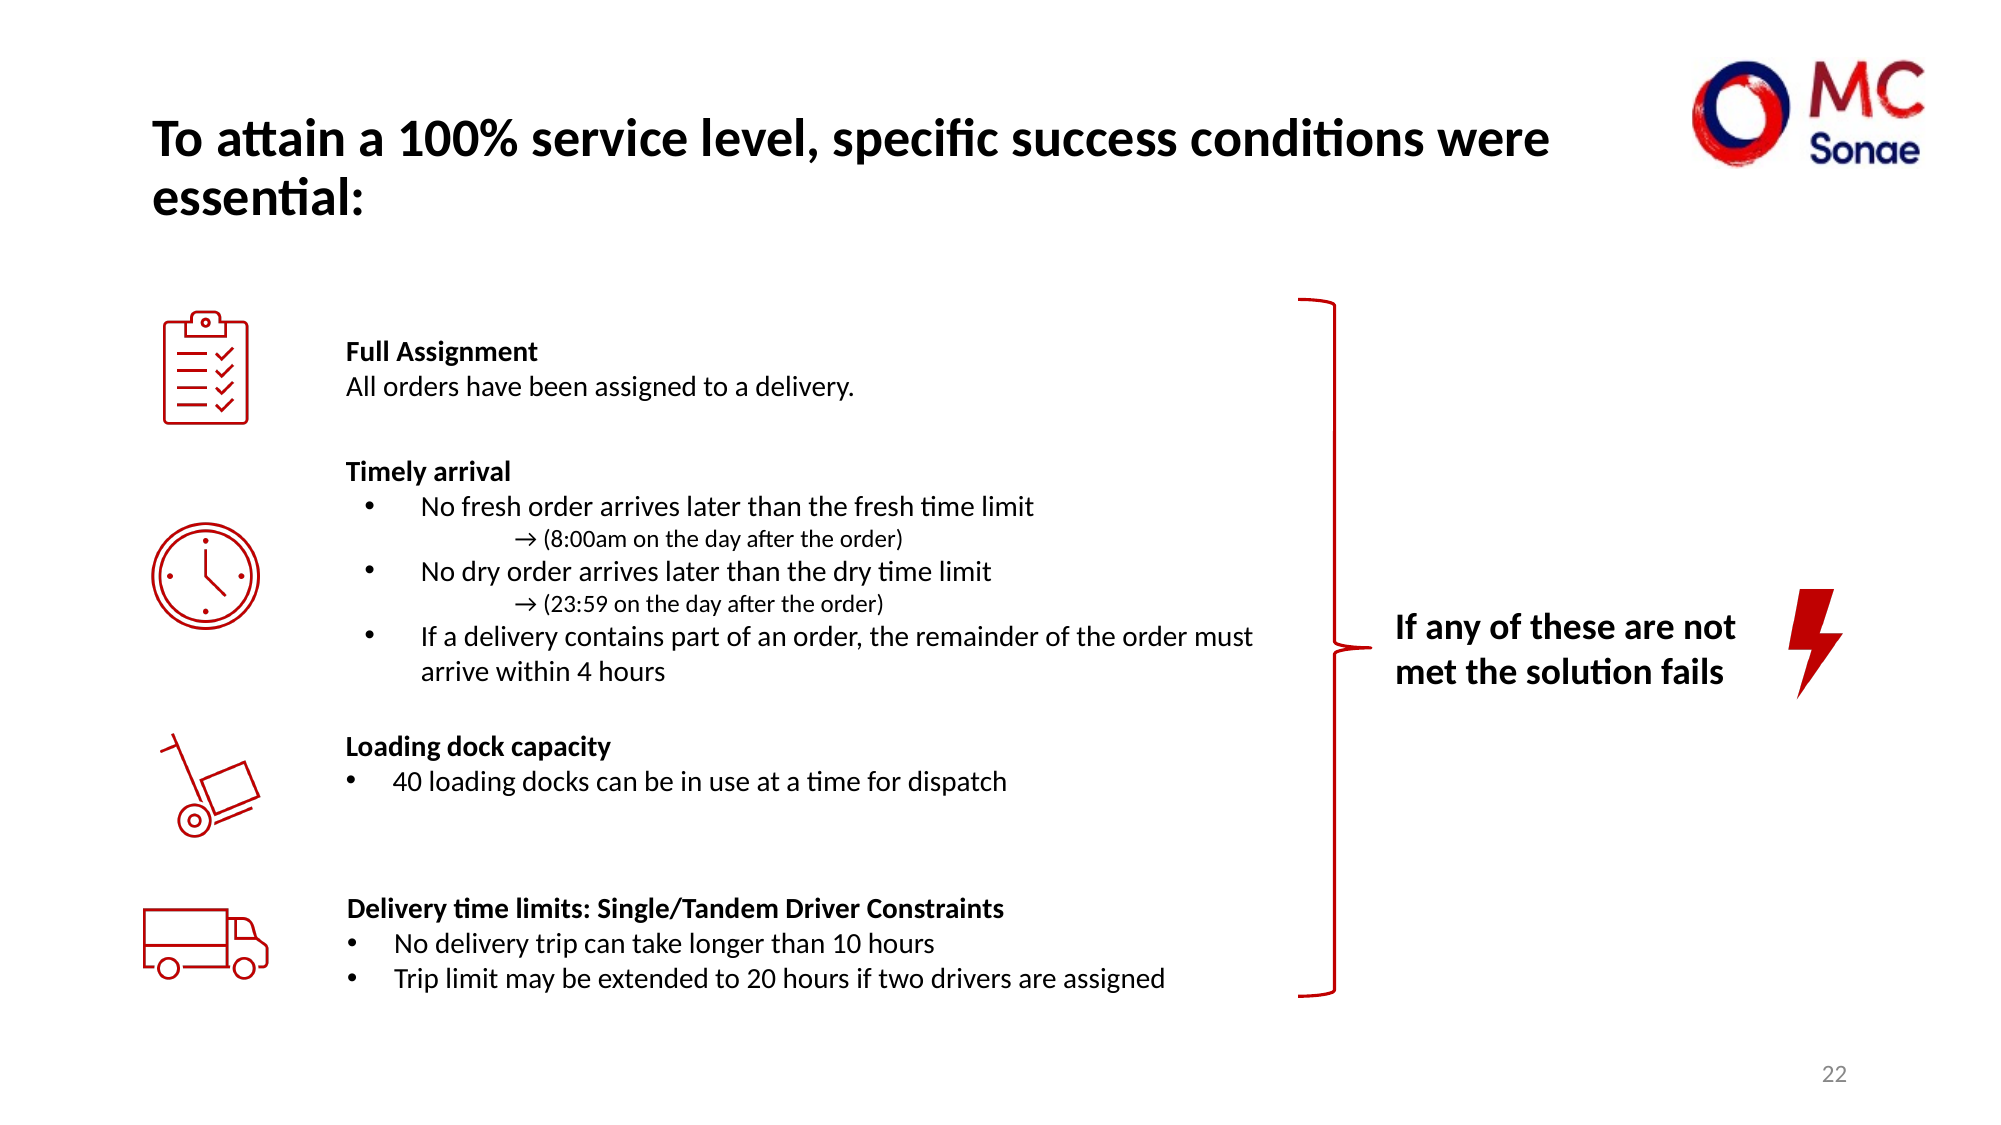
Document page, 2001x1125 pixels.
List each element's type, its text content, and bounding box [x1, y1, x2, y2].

picture [137, 712, 274, 849]
text_box [1298, 299, 1371, 997]
picture [137, 299, 274, 436]
picture [1750, 578, 1881, 710]
text_box Loading dock capacity 40 loading docks can be in use at a time for dispatch [330, 719, 1240, 805]
picture [137, 874, 274, 1011]
title To attain a 100% service level, specific success conditions were essential: [137, 59, 1751, 278]
text_box Timely arrival No fresh order arrives later than the fresh time limit → (8:00am on the day after the order) No dry order arrives later than the dry time limit → (23:59 on the day after the order) If a delivery contains part of an order, the remainder of the order must arrive within 4 hours [330, 444, 1289, 695]
picture [1691, 57, 1926, 169]
picture [137, 507, 274, 645]
text_box Delivery time limits: Single/Tandem Driver Constraints No delivery trip can take longer than 10 hours Trip limit may be extended to 20 hours if two drivers are assigned [332, 882, 1241, 1003]
text_box Full Assignment All orders have been assigned to a delivery. [331, 324, 1241, 410]
slide_number ‹#› [1412, 1042, 1863, 1103]
text_box If any of these are not met the solution fails [1380, 594, 1745, 700]
